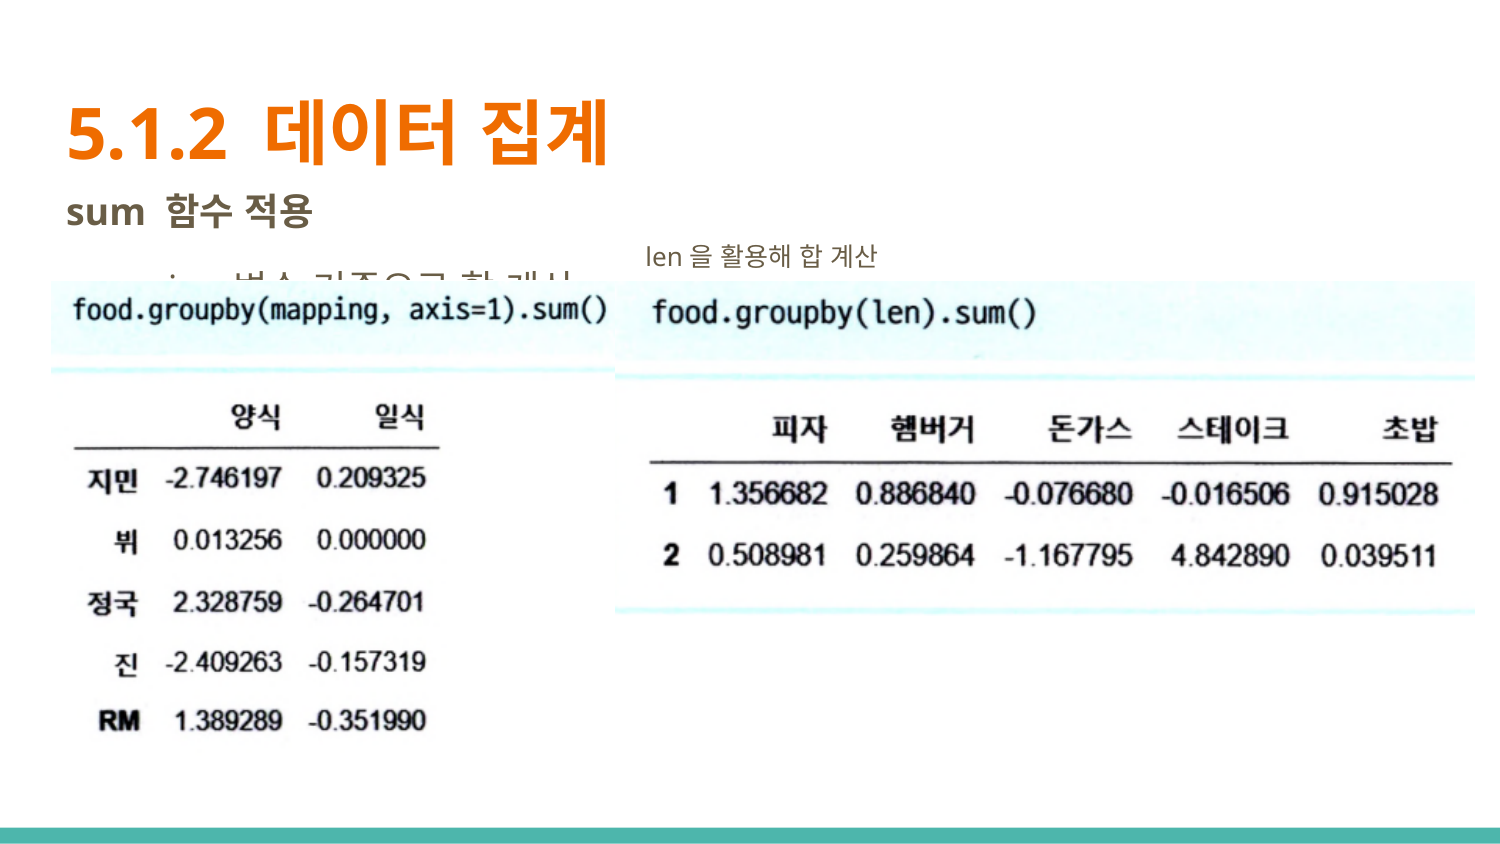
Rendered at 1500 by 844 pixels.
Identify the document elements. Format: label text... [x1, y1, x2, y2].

picture [50, 280, 1475, 770]
list sum 함수 적용 mapping변수 기준으로 합 계산 [51, 166, 887, 279]
text_box len을 활용해 합 계산 [630, 225, 1085, 279]
title 5.1.2 데이터 집계 [51, 72, 1449, 189]
